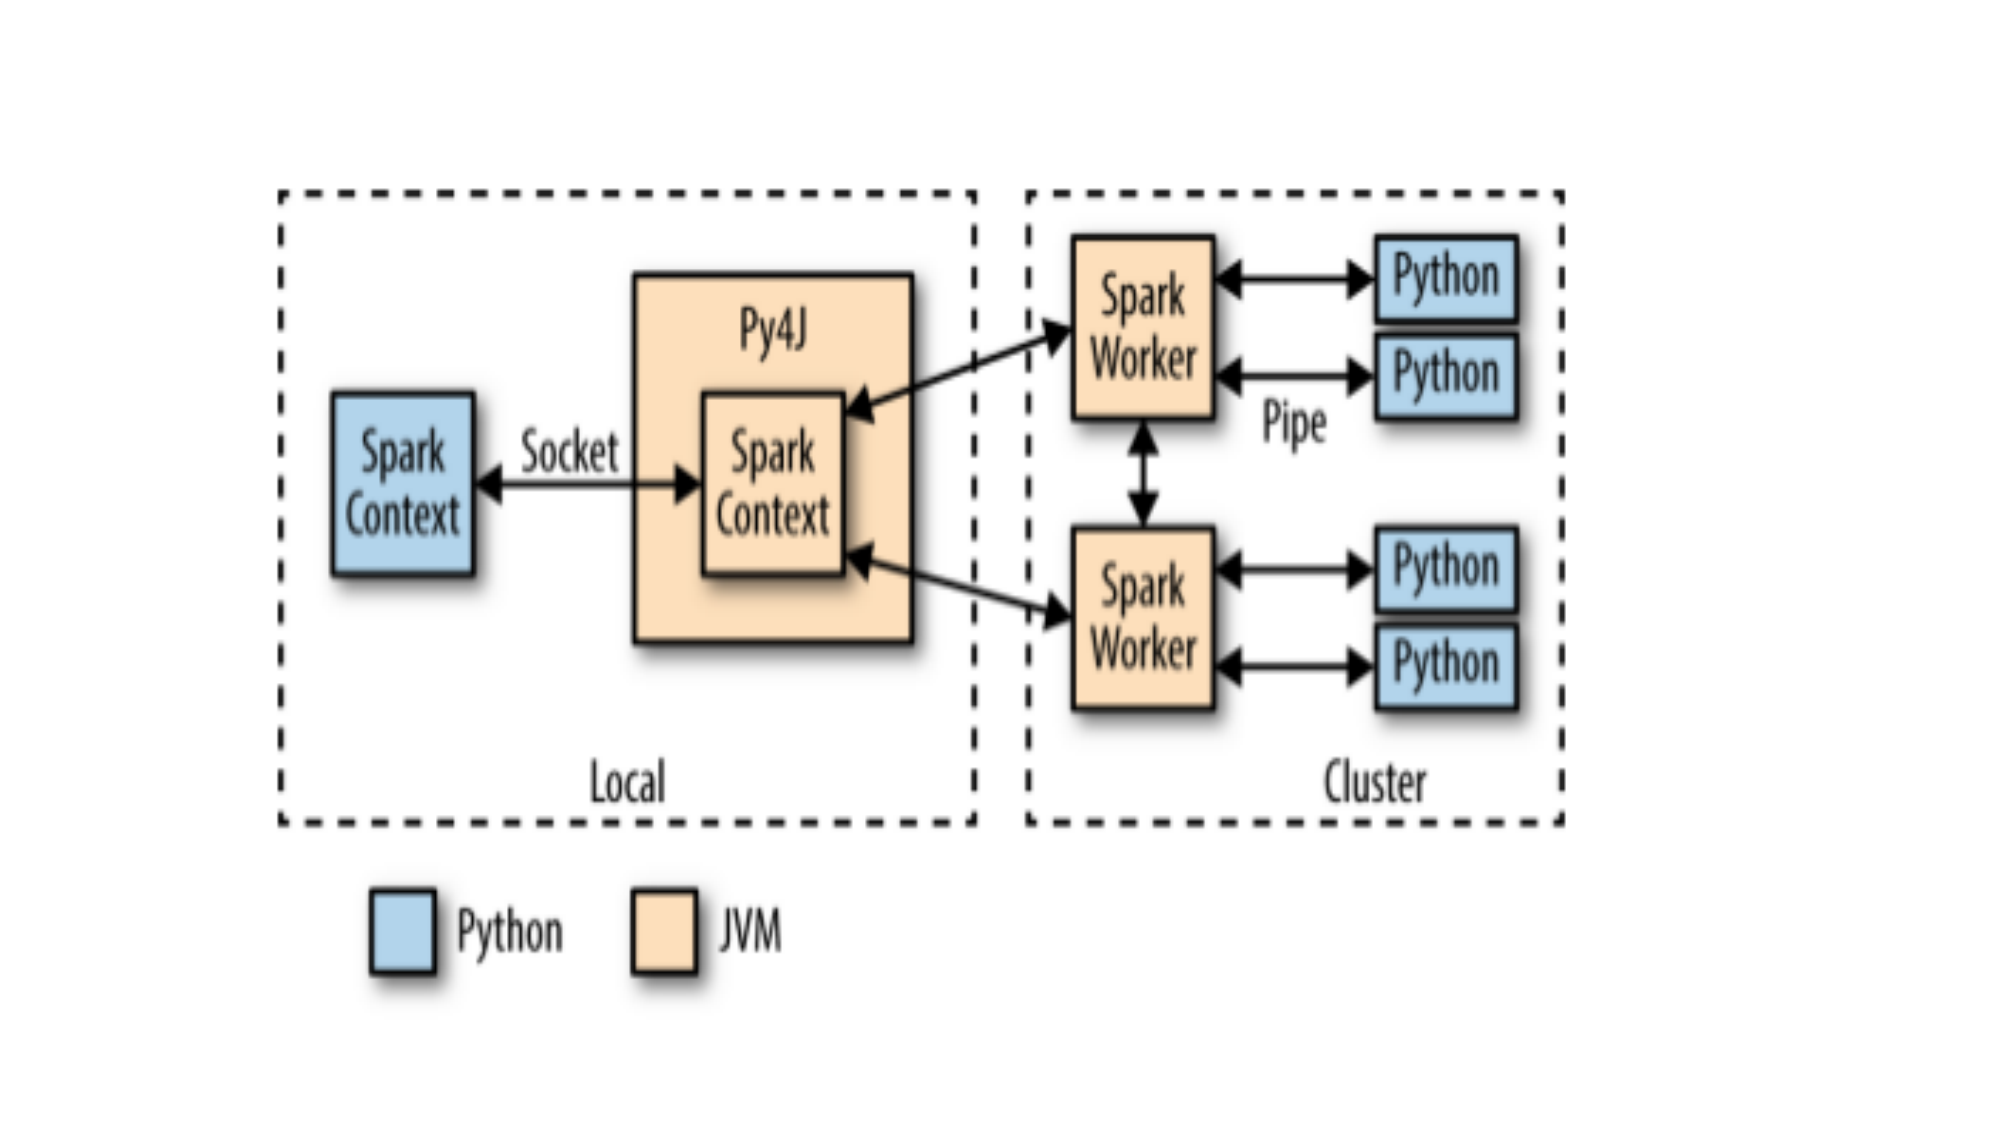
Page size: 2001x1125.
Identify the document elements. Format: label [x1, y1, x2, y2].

list [256, 169, 1583, 1023]
